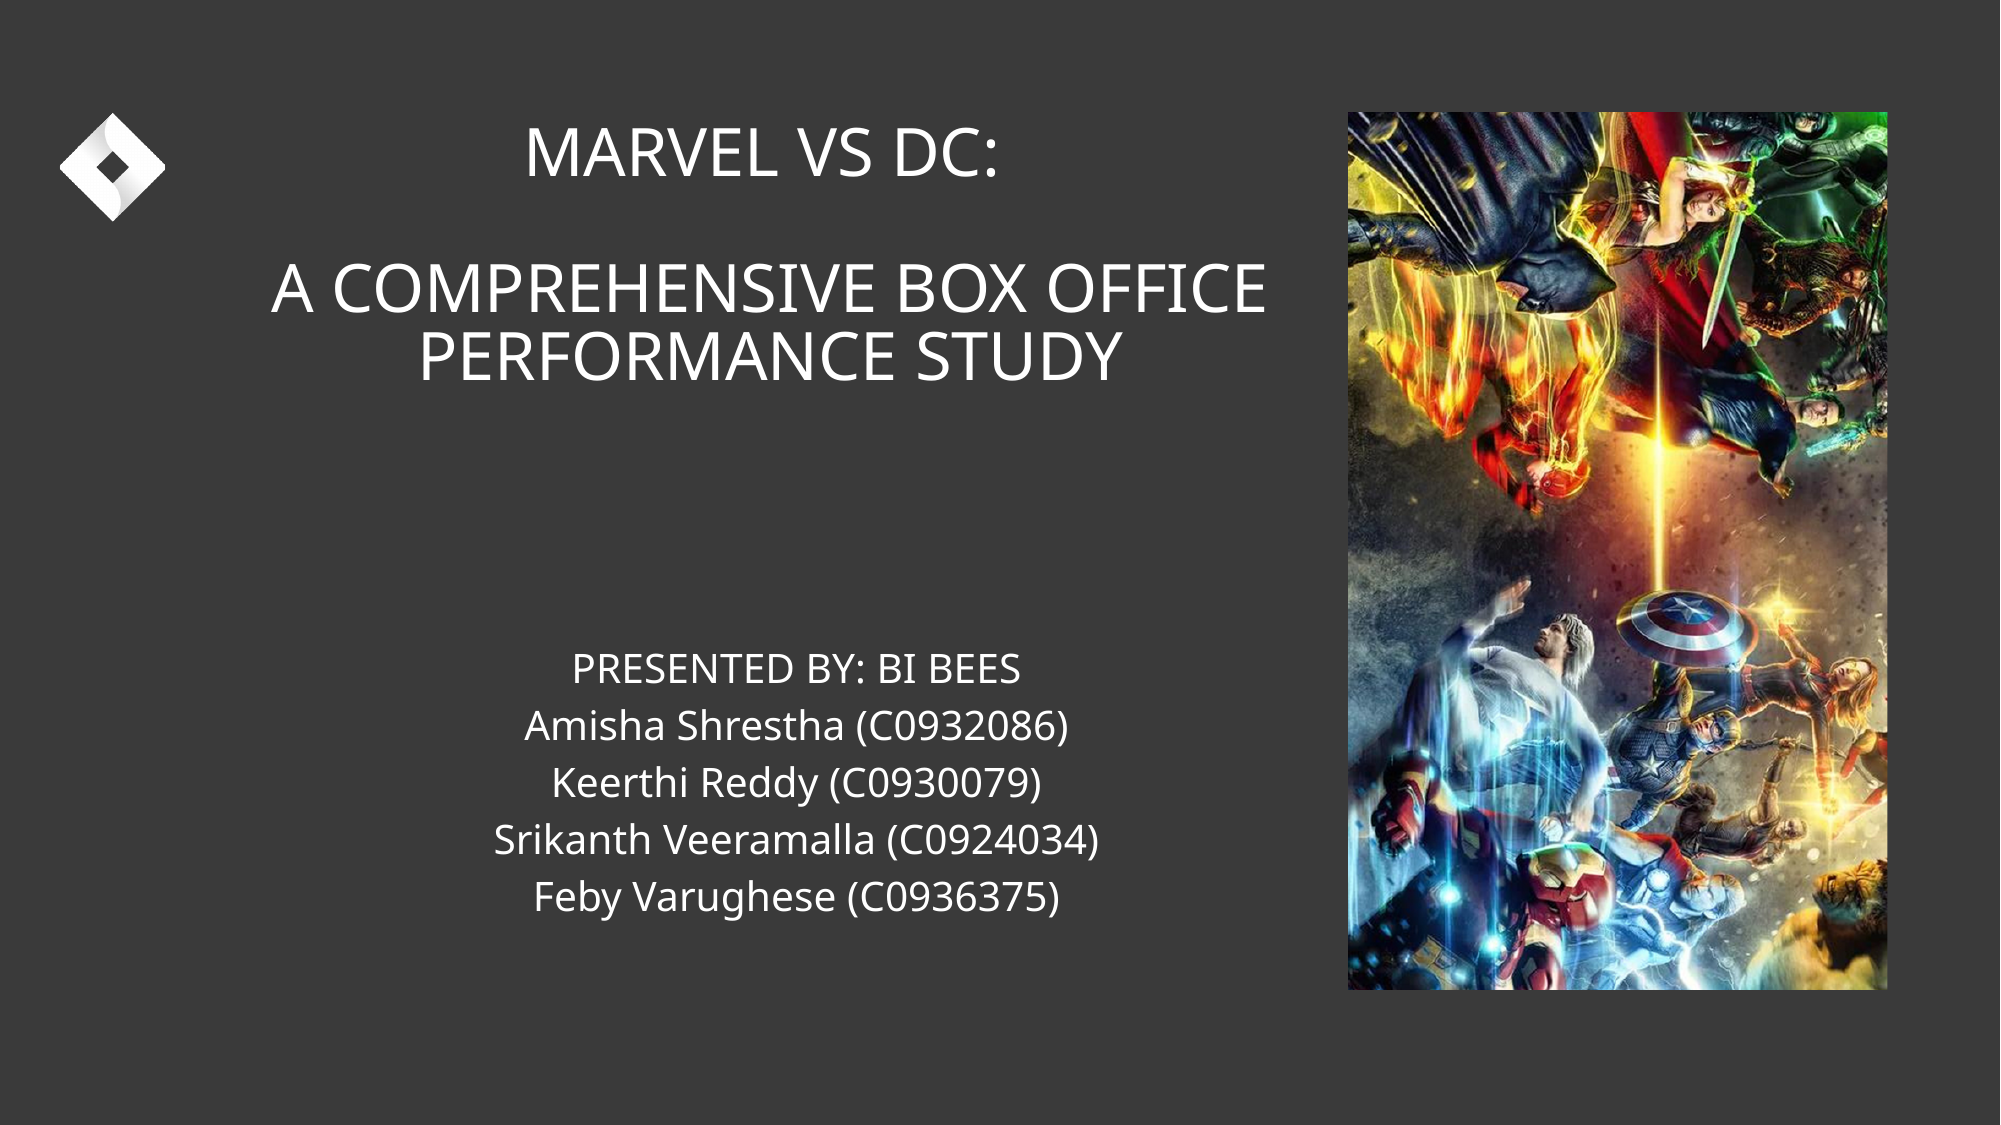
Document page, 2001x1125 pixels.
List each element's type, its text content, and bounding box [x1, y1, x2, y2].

text_box MARVEL VS DC: A COMPREHENSIVE BOX OFFICE PERFORMANCE STUDY [238, 121, 1303, 395]
text_box [1347, 112, 1888, 991]
text_box [59, 112, 166, 222]
text_box PRESENTED BY: BI BEES Amisha Shrestha (C0932086) Keerthi Reddy (C0930079) Srikanth Veeramalla (C0924034) Feby Varughese (C0936375) [478, 634, 1115, 976]
